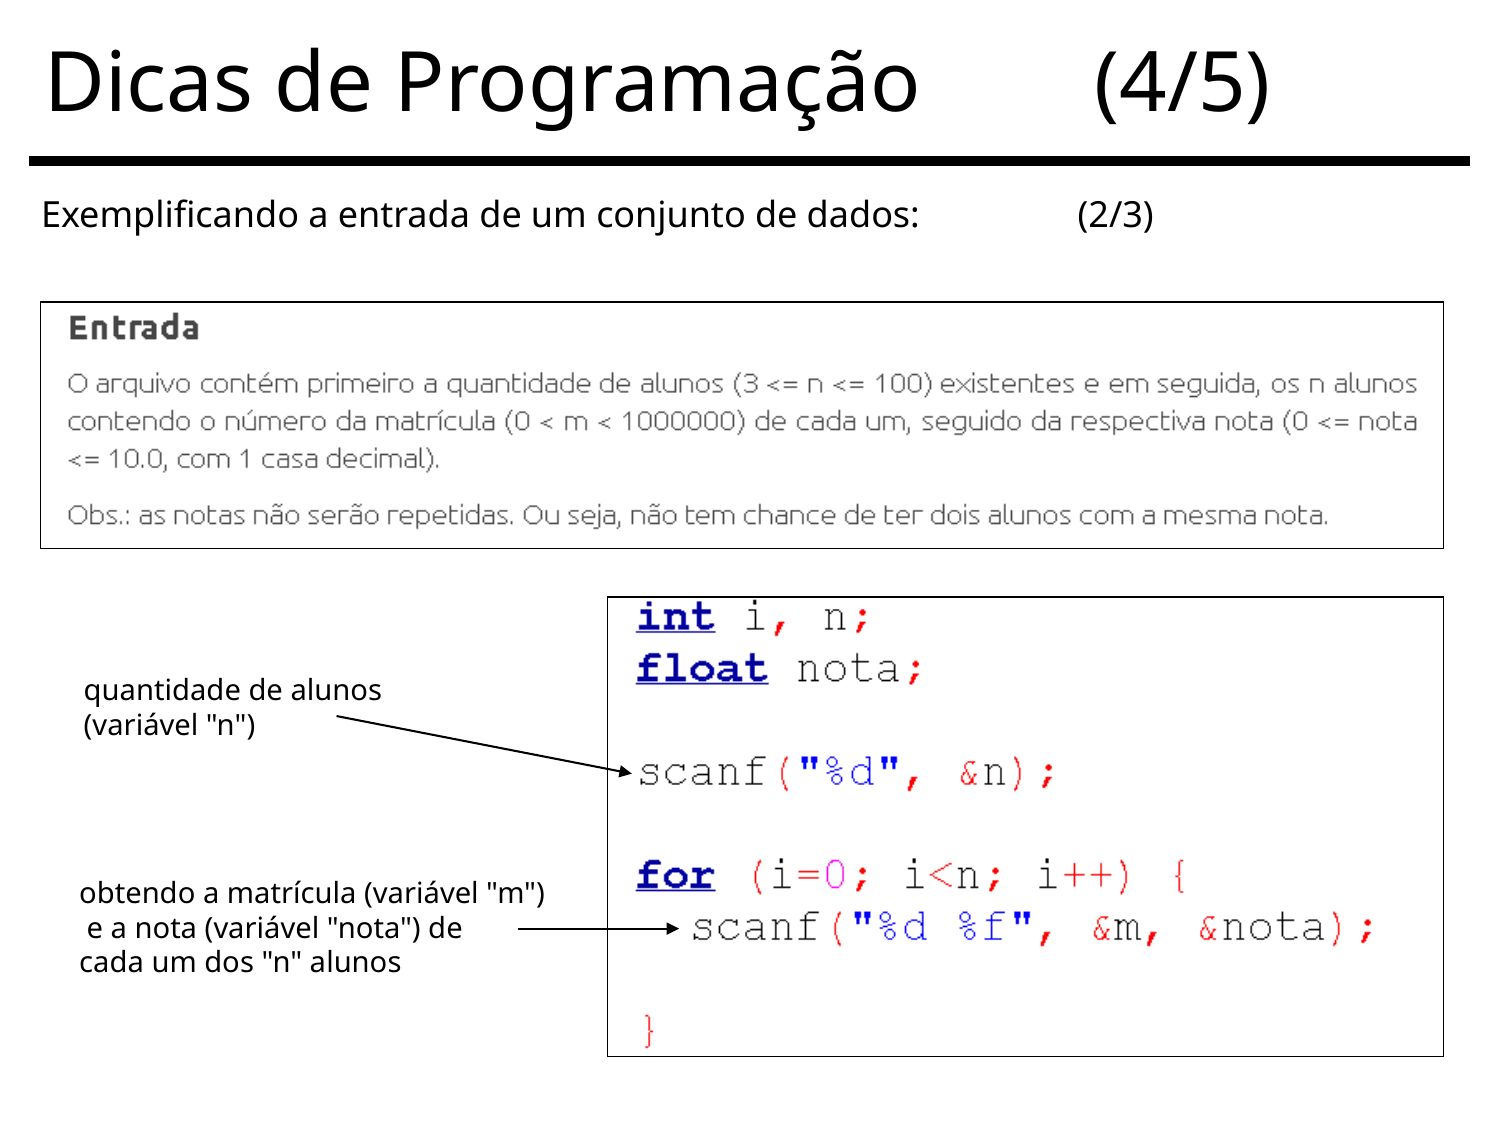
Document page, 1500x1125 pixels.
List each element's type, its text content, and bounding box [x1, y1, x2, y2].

title Dicas de Programação (4/5) [29, 7, 1483, 149]
text_box quantidade de alunos (variável "n") [69, 663, 398, 749]
picture [608, 597, 1443, 1056]
text_box Exemplificando a entrada de um conjunto de dados: (2/3) [26, 184, 1471, 244]
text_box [336, 715, 633, 774]
text_box obtendo a matrícula (variável "m") e a nota (variável "nota") de cada um dos "n" alunos [64, 866, 561, 987]
picture [40, 302, 1443, 549]
